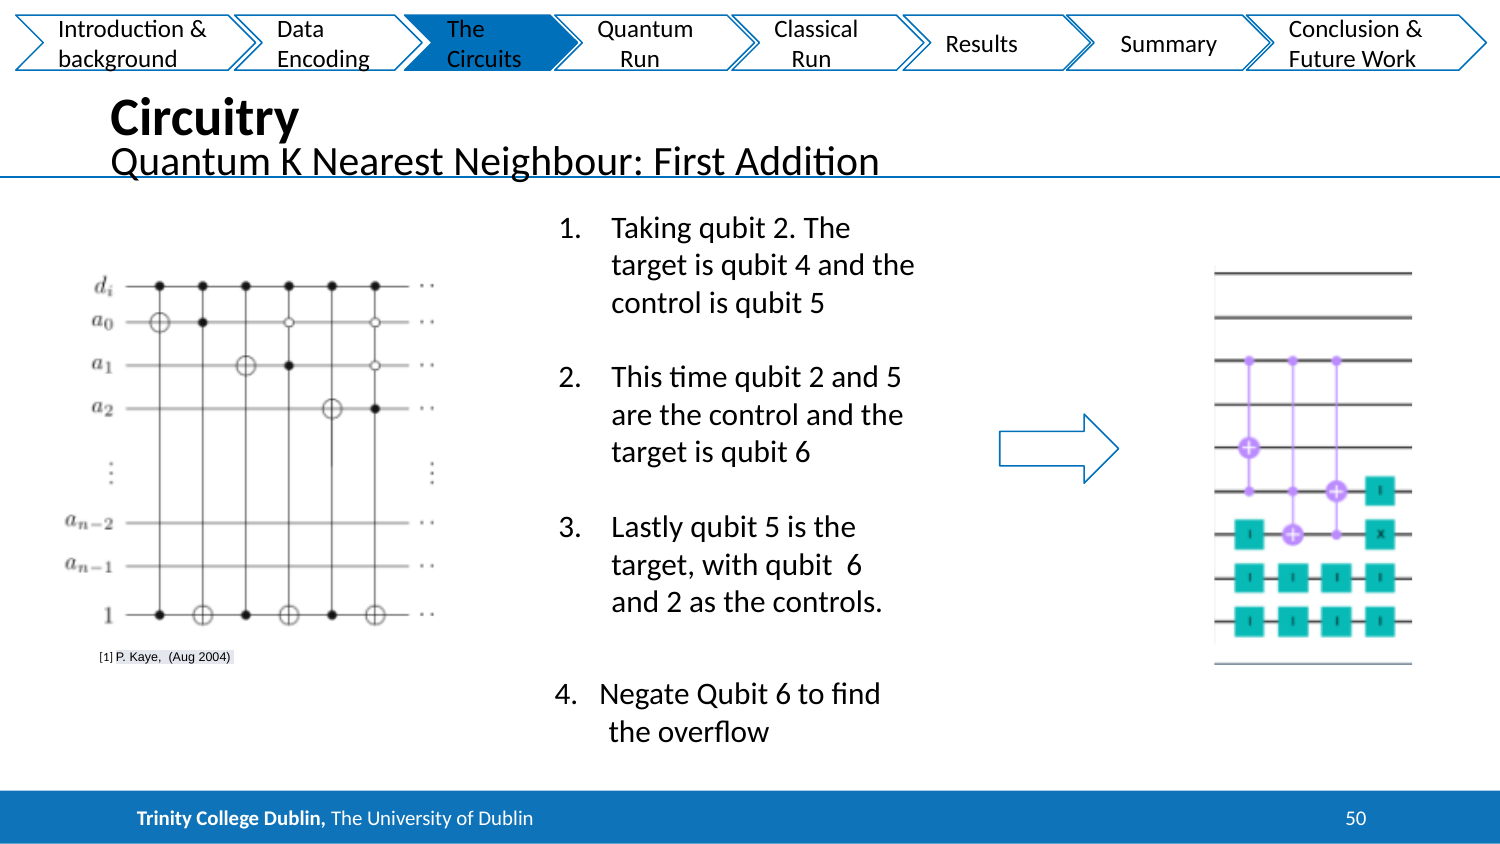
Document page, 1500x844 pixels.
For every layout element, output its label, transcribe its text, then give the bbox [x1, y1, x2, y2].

picture [60, 248, 435, 694]
text_box Quantum Run [554, 15, 755, 71]
text_box Summary [1066, 15, 1270, 71]
text_box Classical Run [731, 15, 924, 71]
title Circuitry [110, 77, 1341, 133]
text_box The Circuits [404, 15, 578, 71]
text_box [999, 414, 1119, 484]
text_box Conclusion & Future Work [1246, 15, 1487, 71]
text_box Introduction & background [15, 15, 256, 71]
text_box Results [903, 15, 1091, 71]
list Quantum K Nearest Neighbour: First Addition [110, 133, 1355, 185]
list 4. Negate Qubit 6 to find the overflow [519, 673, 933, 776]
picture [1214, 264, 1413, 666]
text_box Data Encoding [234, 15, 423, 71]
list Taking qubit 2. The target is qubit 4 and the control is qubit 5 This time qubit 2 and 5 are the control and the target is qubit 6 Lastly qubit 5 is the target, with qubit 6 and 2 as the controls. [536, 206, 916, 666]
